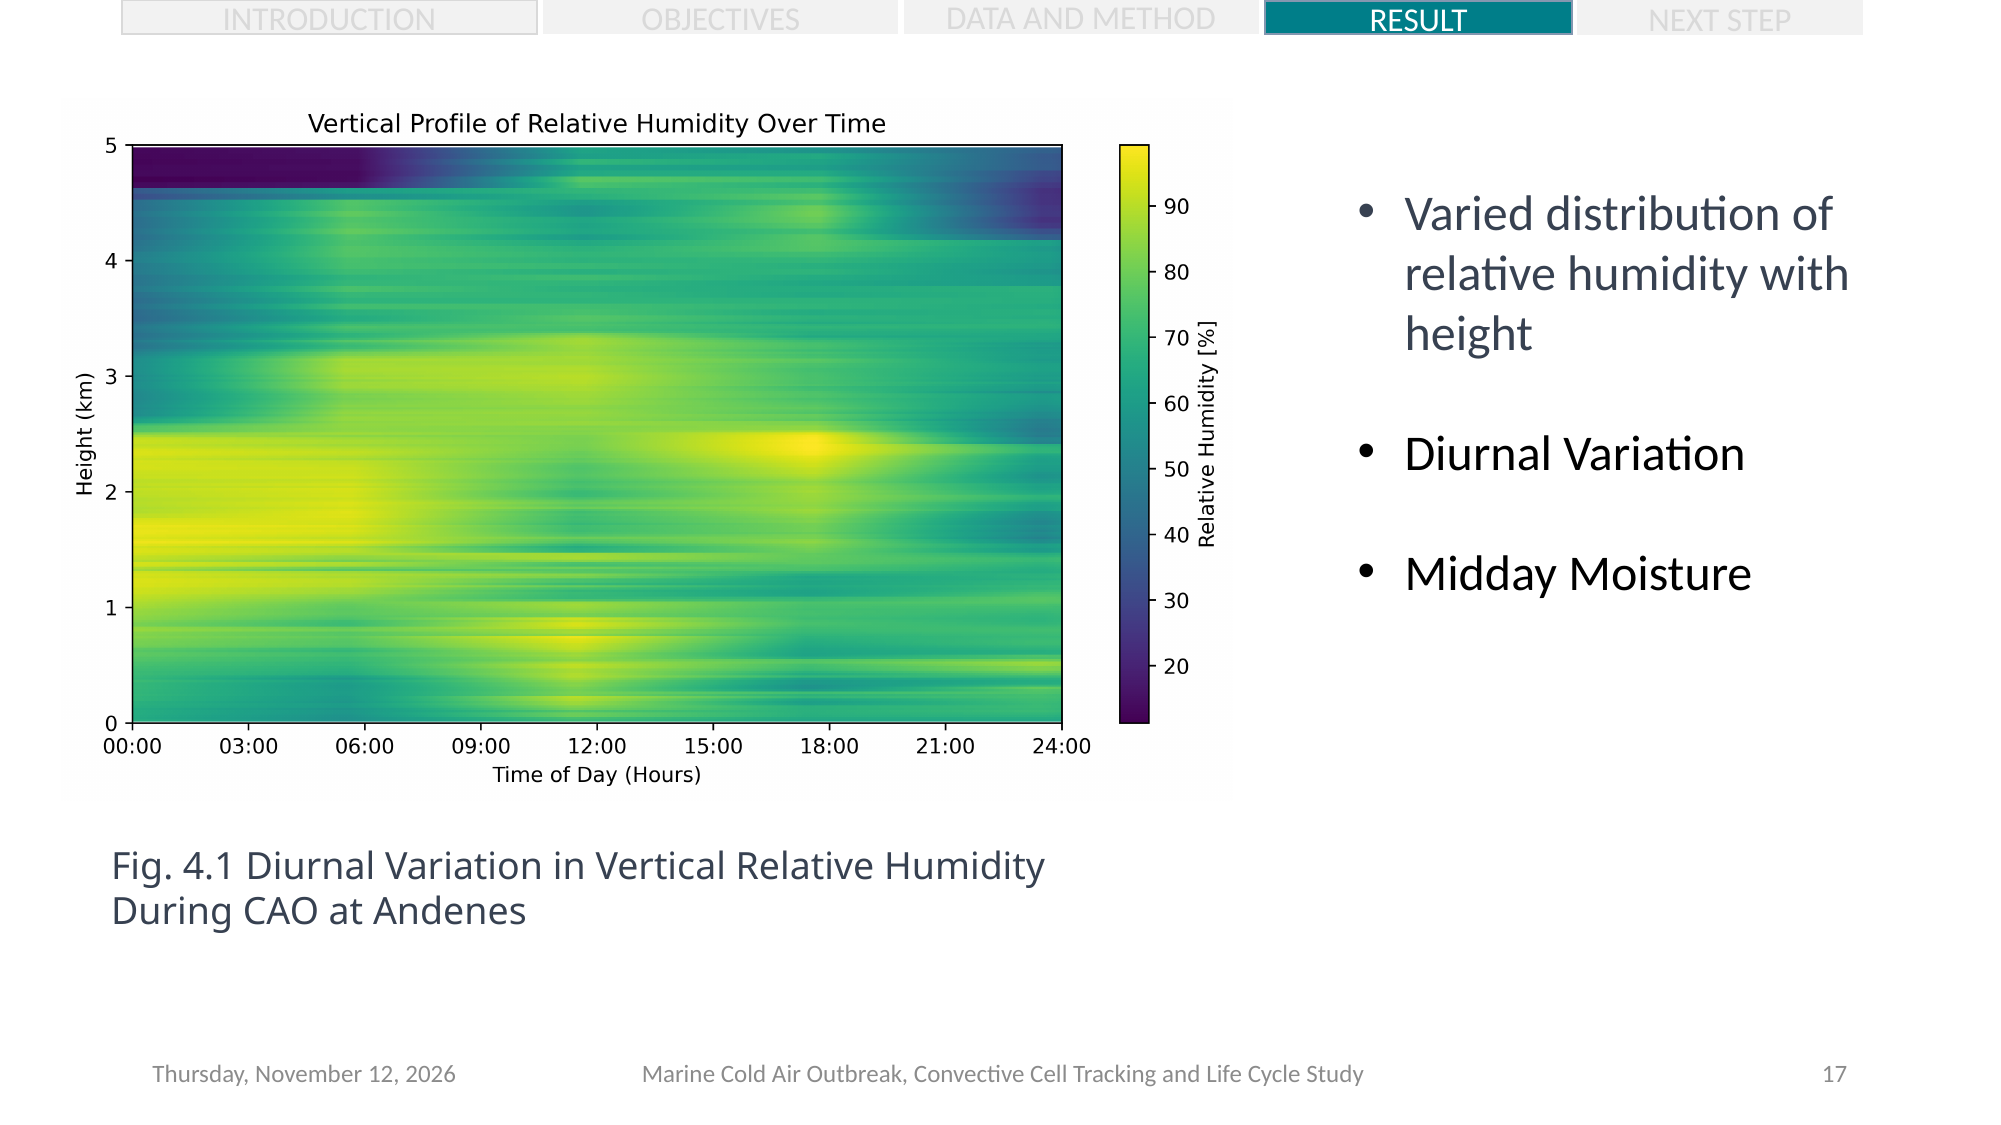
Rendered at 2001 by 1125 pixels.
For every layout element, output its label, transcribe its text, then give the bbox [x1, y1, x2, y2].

text_box OBJECTIVES [543, 0, 898, 34]
text_box RESULT [1264, 0, 1573, 35]
picture [61, 98, 1233, 801]
slide_number 17 [1412, 1042, 1863, 1103]
footer Marine Cold Air Outbreak, Convective Cell Tracking and Life Cycle Study [622, 1042, 1385, 1103]
text_box DATA AND METHOD [904, 0, 1259, 34]
text_box NEXT STEP [1577, 0, 1863, 35]
text_box Varied distribution of relative humidity with height Diurnal Variation Midday Moisture [1343, 173, 1932, 608]
text_box Fig. 4.1 Diurnal Variation in Vertical Relative Humidity During CAO at Andenes [96, 835, 1124, 940]
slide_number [137, 1042, 588, 1103]
text_box INTRODUCTION [121, 0, 538, 35]
